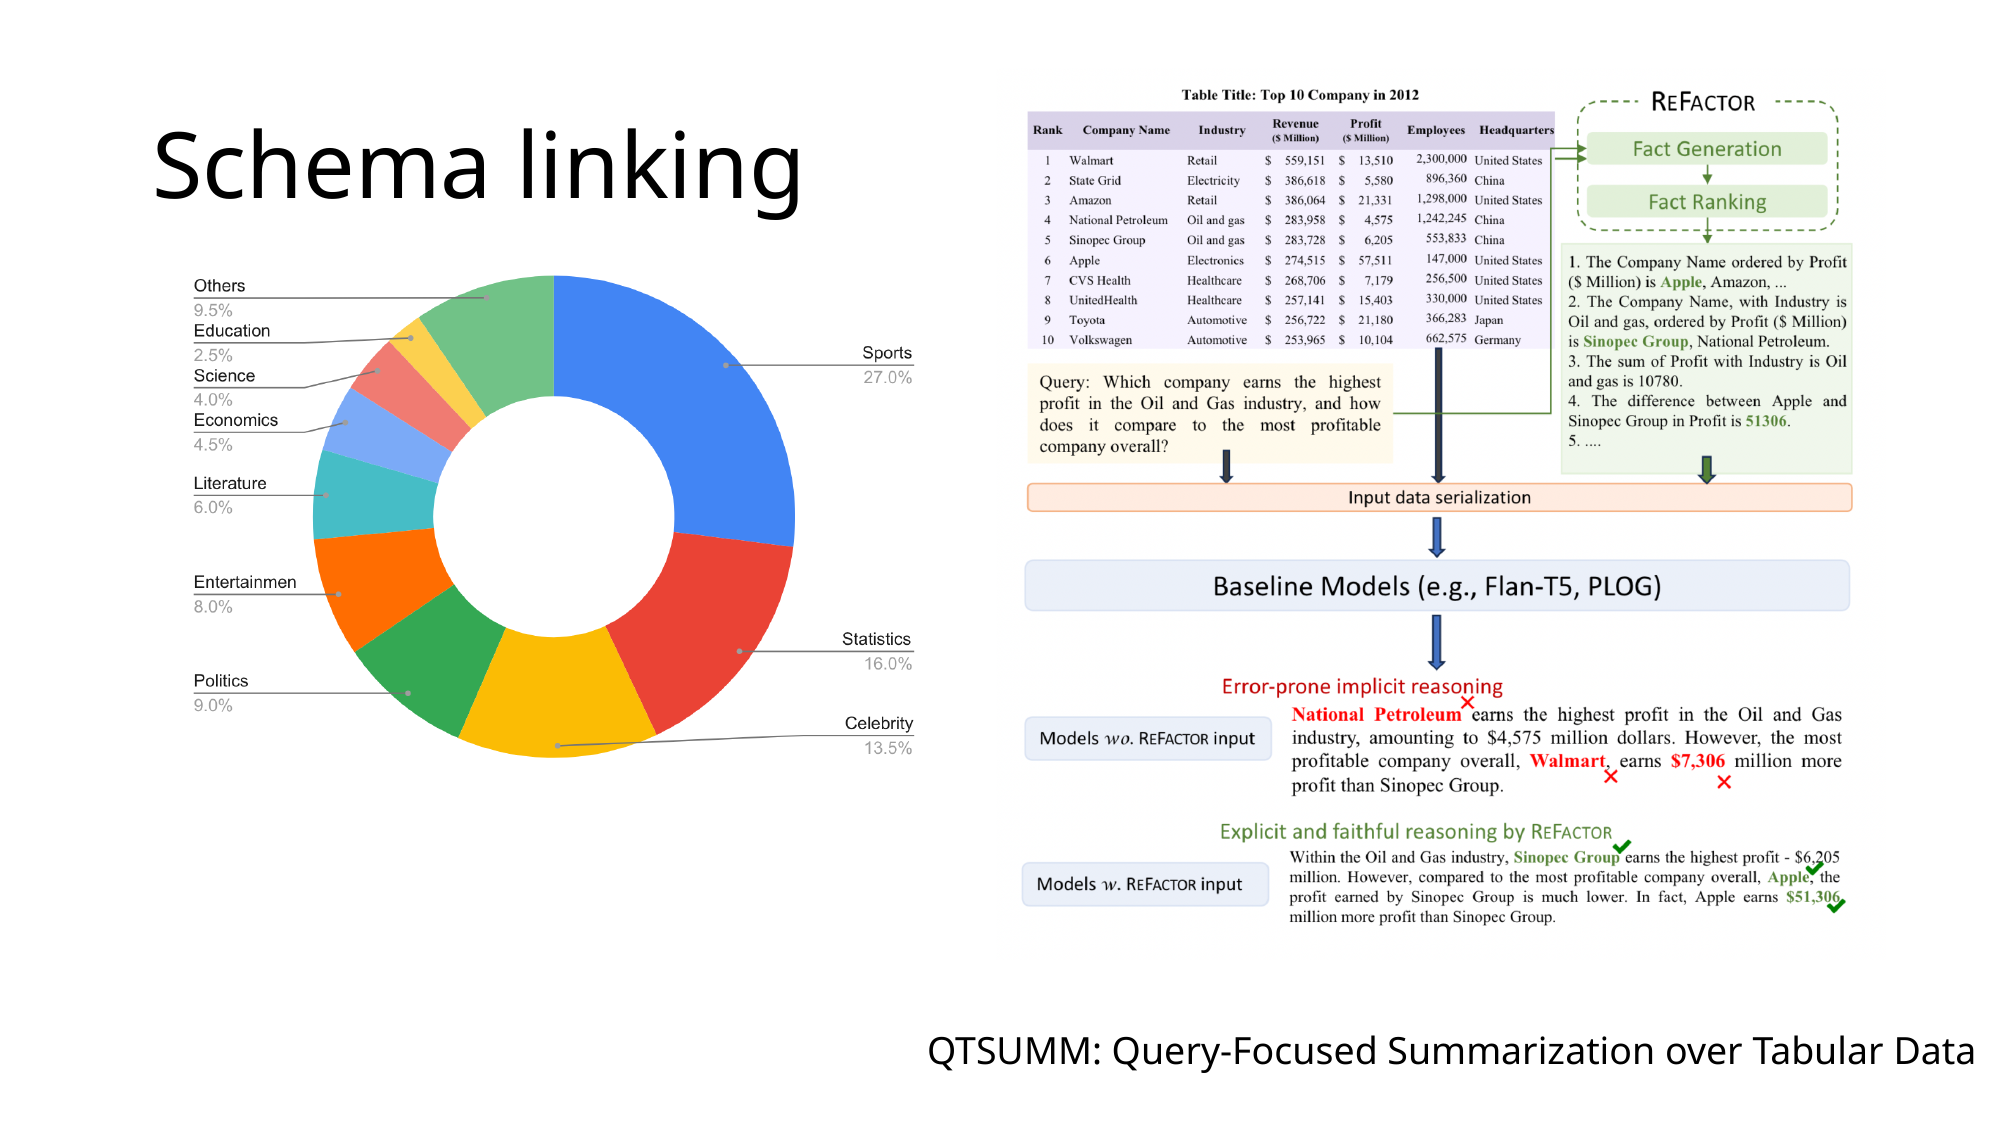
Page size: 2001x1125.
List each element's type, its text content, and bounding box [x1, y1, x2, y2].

picture [996, 68, 1886, 961]
picture [160, 242, 953, 799]
text_box QTSUMM: Query-Focused Summarization over Tabular Data [912, 1019, 1992, 1079]
title Schema linking [137, 59, 1863, 278]
